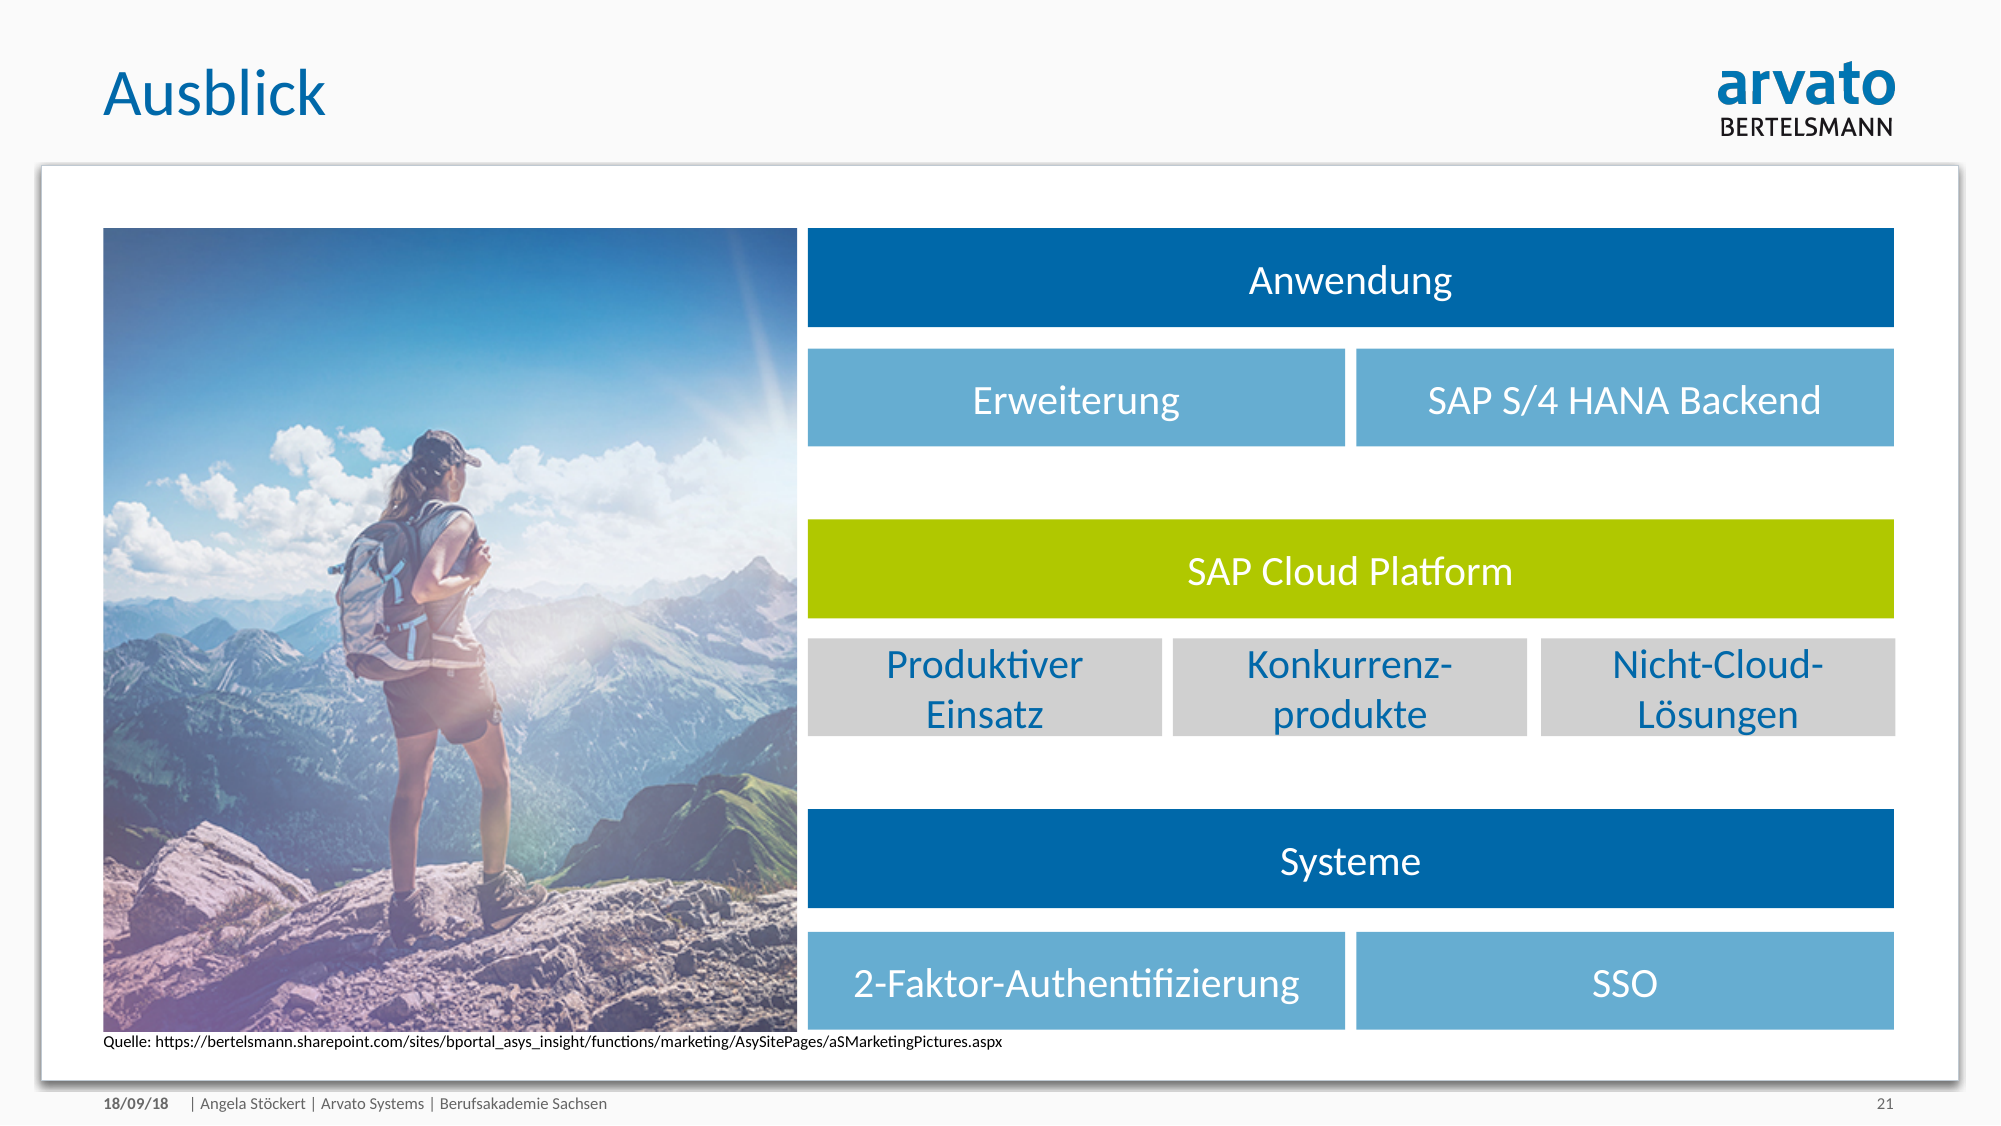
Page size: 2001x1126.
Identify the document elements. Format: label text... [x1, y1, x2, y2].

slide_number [103, 1092, 187, 1113]
picture [1872, 77, 1886, 98]
text_box Nicht-Cloud-Lösungen [1541, 638, 1896, 737]
text_box Systeme [806, 807, 1896, 910]
text_box SAP S/4 HANA Backend [1354, 347, 1896, 448]
footer | Angela Stöckert | Arvato Systems | Berufsakademie Sachsen [188, 1092, 891, 1113]
text_box Erweiterung [806, 347, 1347, 448]
text_box Konkurrenz-produkte [1172, 638, 1528, 737]
picture [1718, 61, 1895, 136]
text_box SAP Cloud Platform [806, 517, 1896, 621]
text_box 2-Faktor-Authentifizierung [807, 931, 1346, 1030]
text_box Quelle: https://bertelsmann.sharepoint.com/sites/bportal_asys_insight/functions/marketing/AsySitePages/aSMarketingPictures.aspx [103, 1031, 1118, 1069]
text_box Produktiver Einsatz [807, 638, 1163, 737]
text_box Anwendung [806, 226, 1896, 329]
text_box SSO [1356, 931, 1894, 1030]
title Ausblick [103, 21, 1708, 167]
picture [103, 227, 798, 1032]
slide_number 21 [1775, 1092, 1894, 1113]
picture [1727, 89, 1737, 97]
